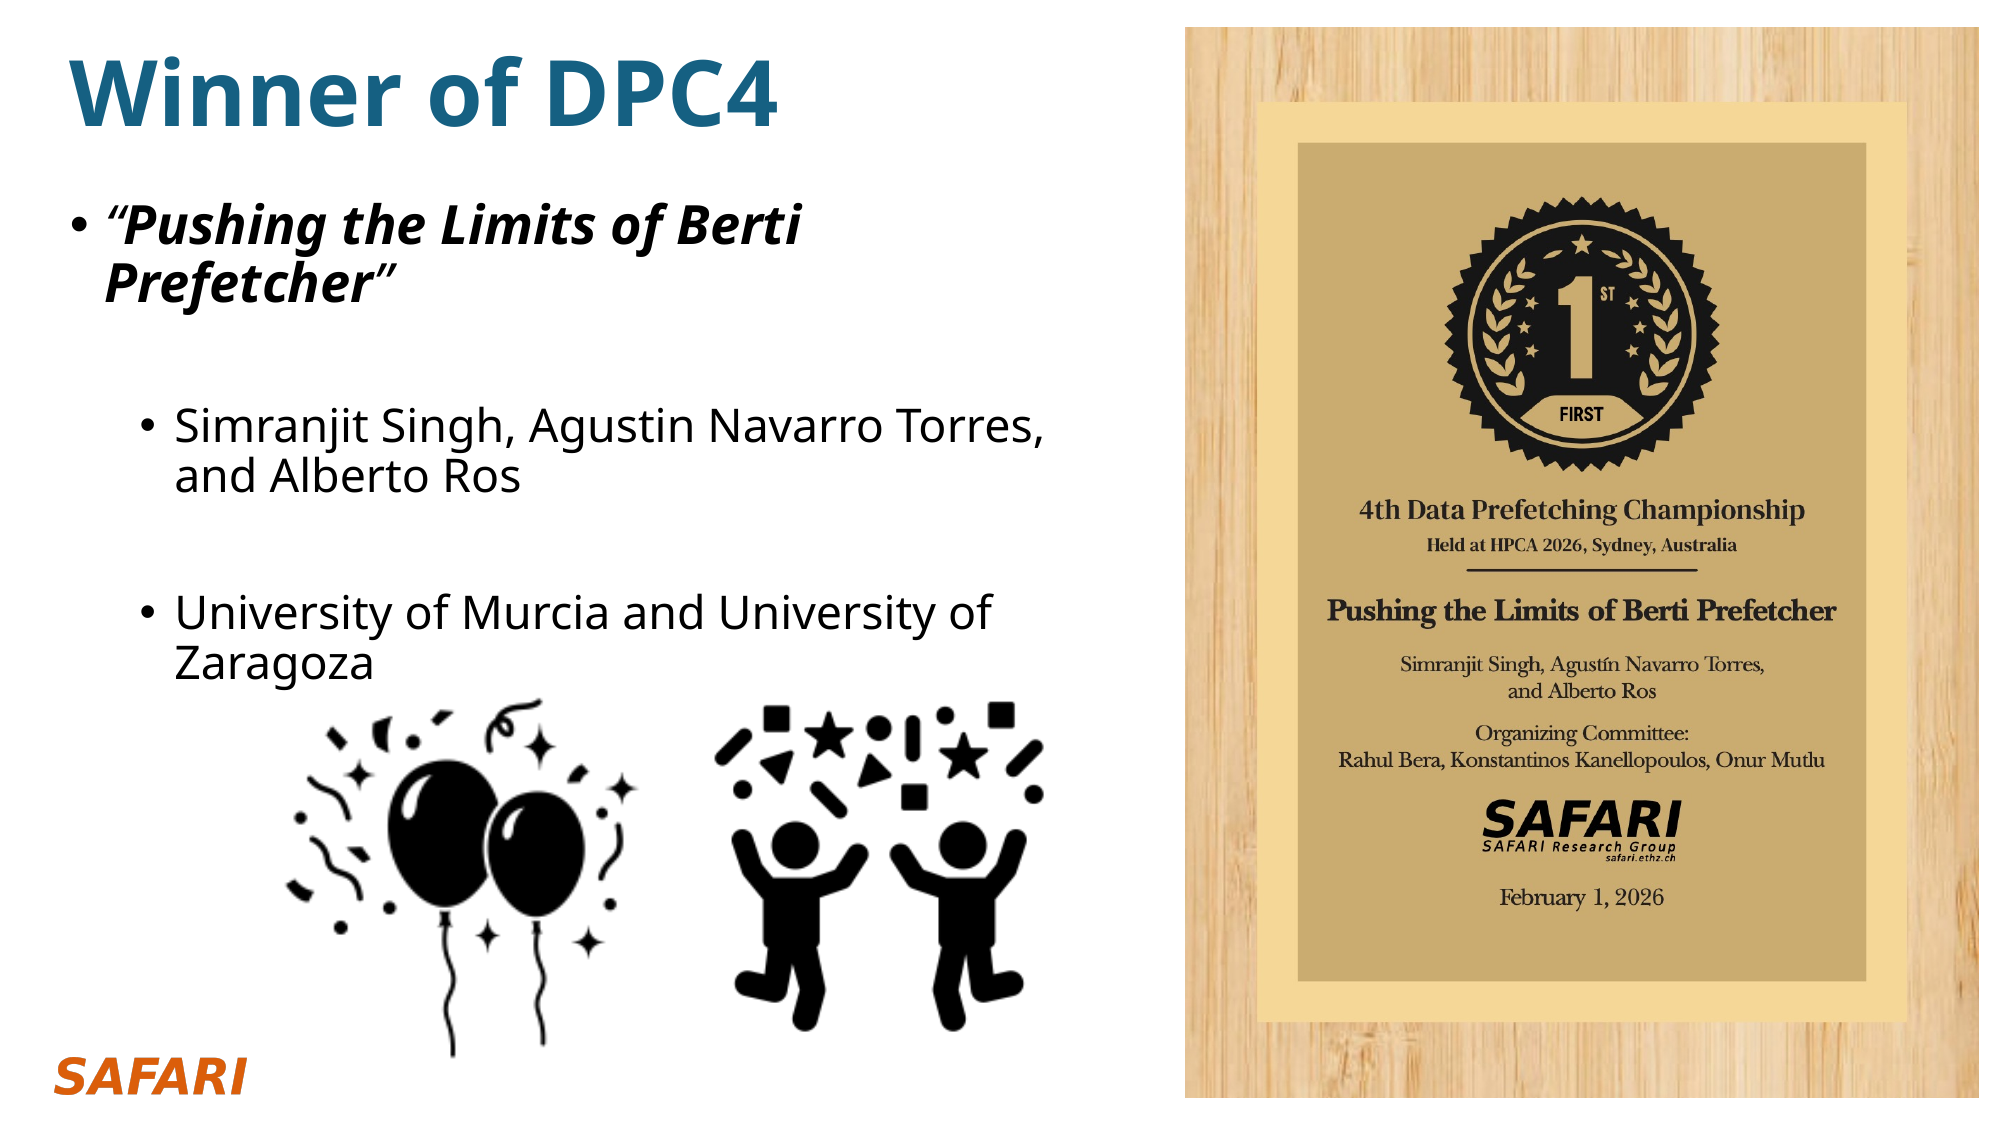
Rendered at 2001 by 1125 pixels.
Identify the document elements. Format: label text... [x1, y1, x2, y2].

picture [712, 697, 1047, 1036]
picture [279, 697, 643, 1066]
list “Pushing the Limits of Berti Prefetcher” Simranjit Singh, Agustin Navarro Torres, and Alberto Ros University of Murcia and University of Zaragoza [54, 190, 1117, 698]
title Winner of DPC4 [54, 27, 1184, 166]
picture [54, 1057, 247, 1095]
picture [1184, 26, 1979, 1099]
